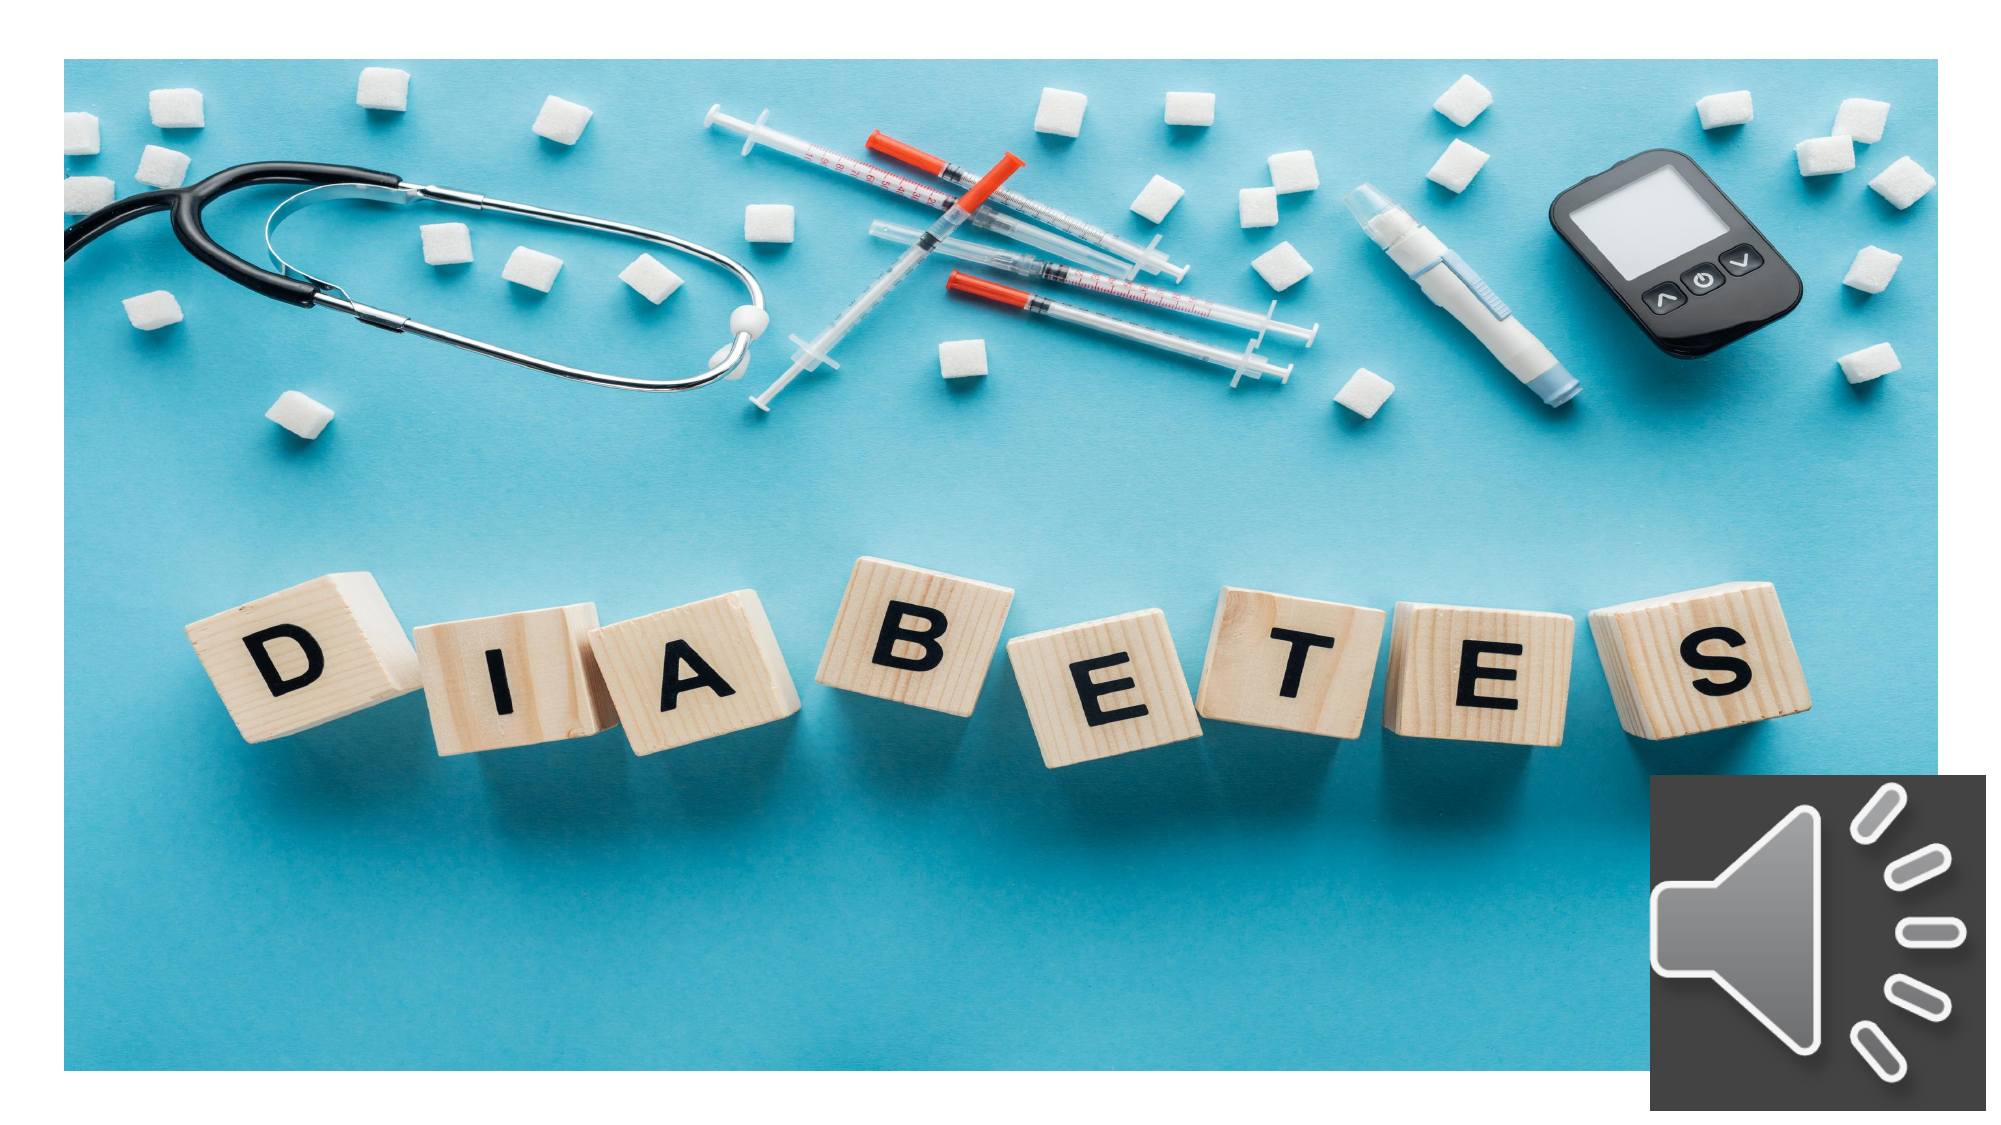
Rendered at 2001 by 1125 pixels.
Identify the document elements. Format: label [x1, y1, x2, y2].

picture [64, 59, 1986, 1111]
